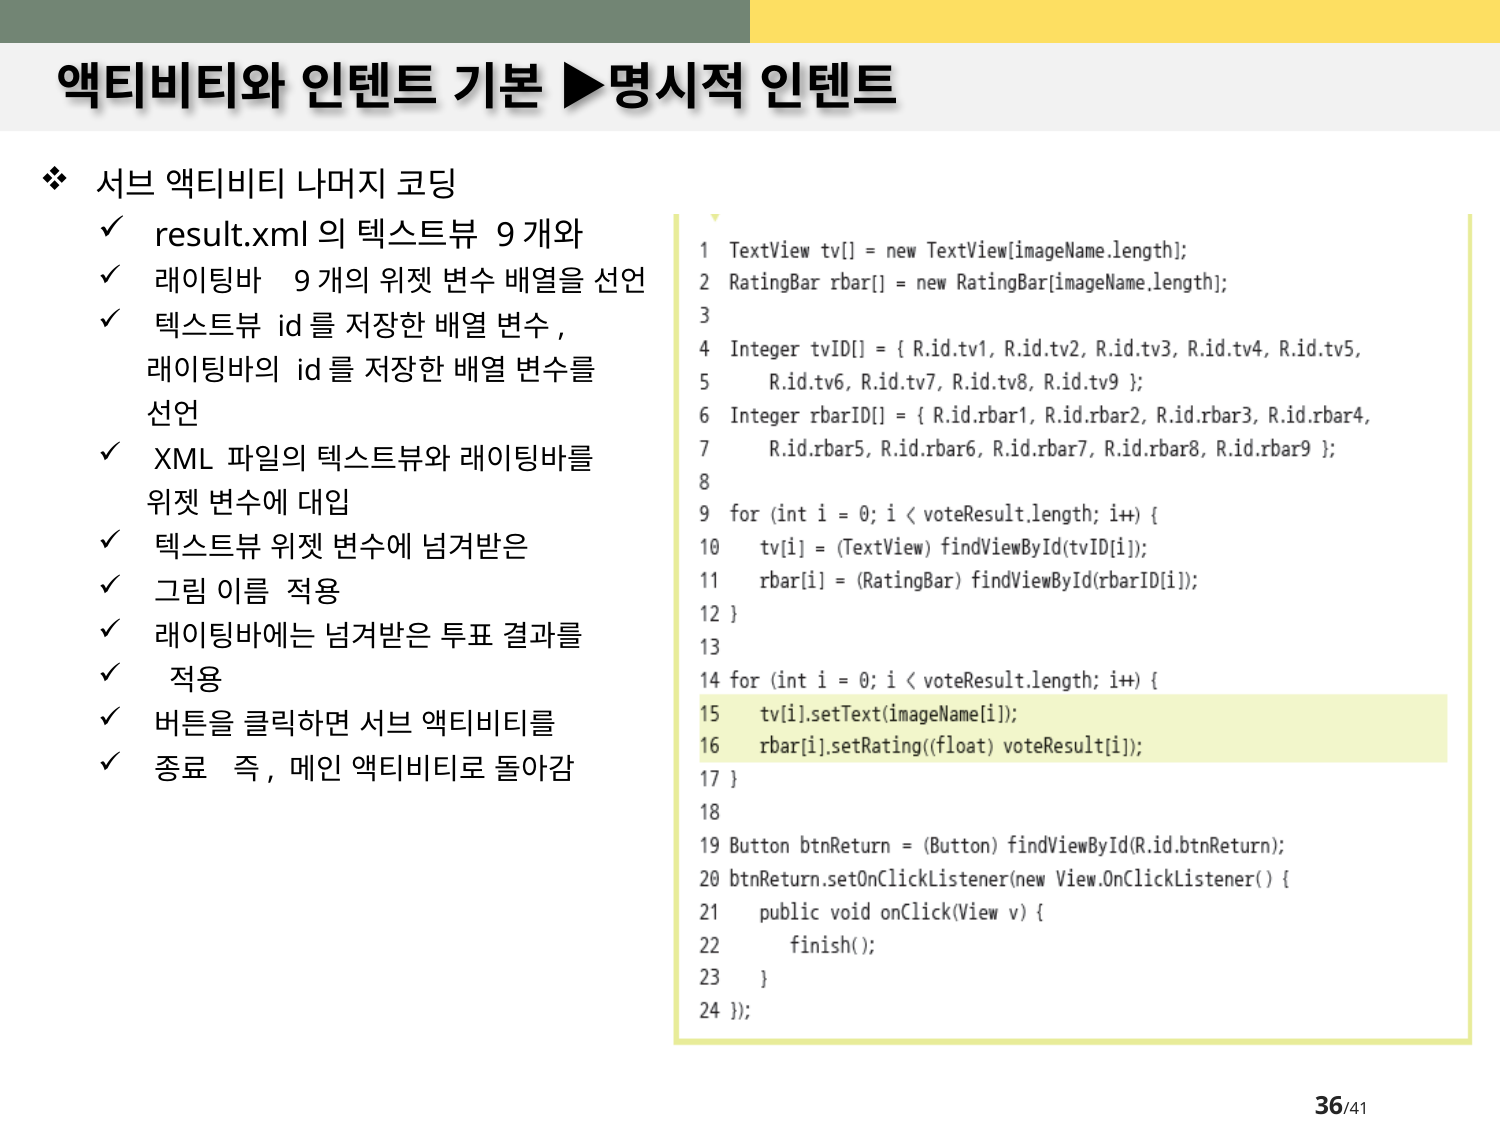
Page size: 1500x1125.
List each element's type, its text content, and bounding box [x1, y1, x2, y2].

list 서브 액티비티 나머지 코딩 result.xml의 텍스트뷰 9개와 래이팅바 9개의 위젯 변수 배열을 선언 텍스트뷰 id를 저장한 배열 변수, 래이팅바의 id를 저장한 배열 변수를 선언 XML 파일의 텍스트뷰와 래이팅바를 위젯 변수에 대입 텍스트뷰 위젯 변수에 넘겨받은 그림 이름 적용 래이팅바에는 넘겨받은 투표 결과를 적용 버튼을 클릭하면 서브 액티비티를 종료 즉, 메인 액티비티로 돌아감 [24, 151, 1443, 1026]
picture [671, 213, 1475, 1051]
title 액티비티와 인텐트 기본 ▶명시적 인텐트 [41, 42, 1459, 128]
